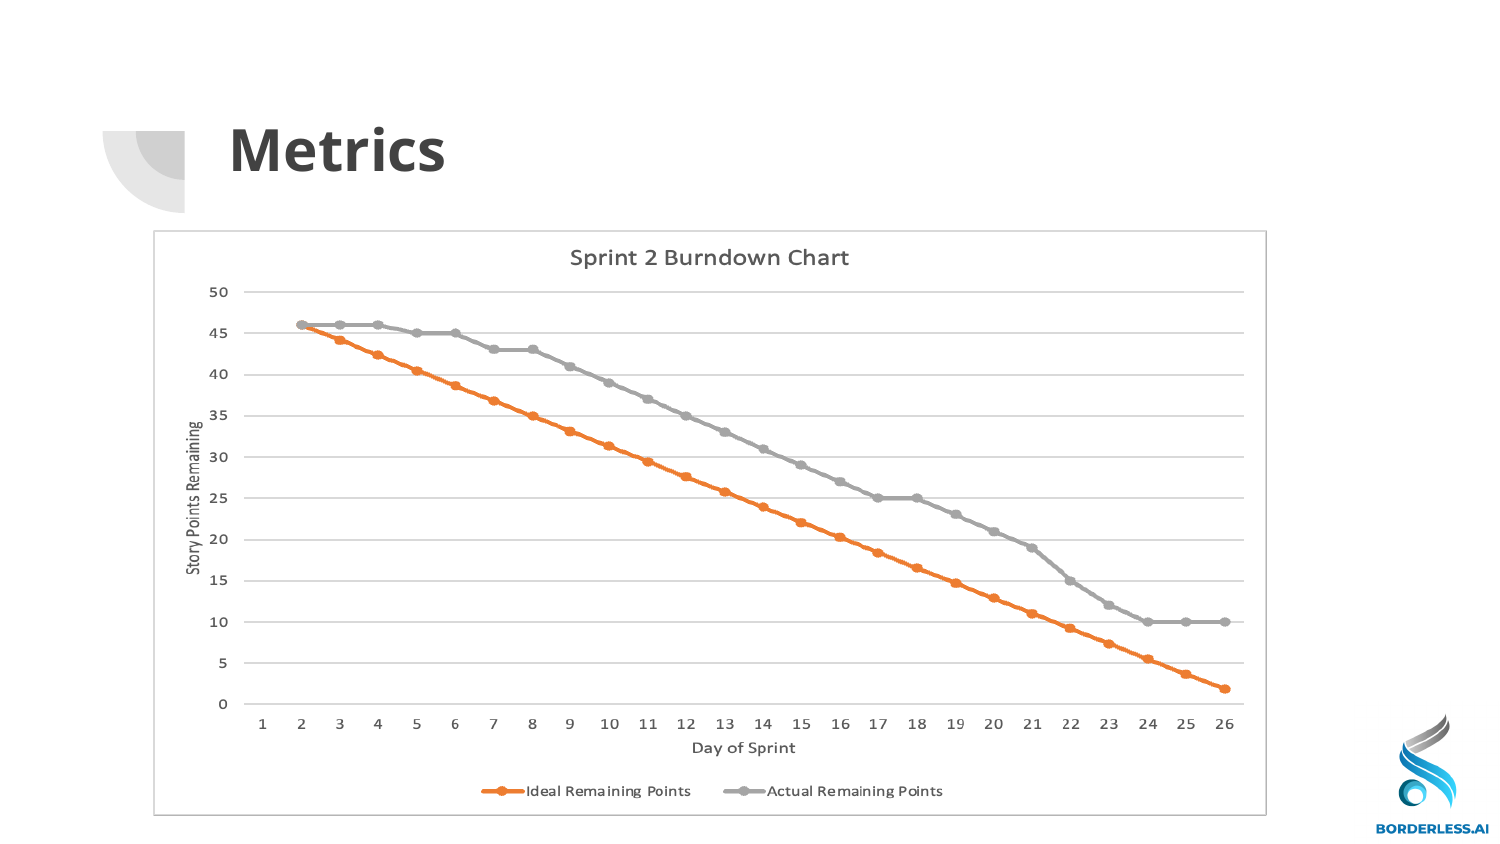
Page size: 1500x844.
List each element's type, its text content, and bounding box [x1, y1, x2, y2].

title Metrics [213, 98, 1368, 263]
picture [1354, 701, 1500, 844]
picture [151, 230, 1267, 816]
